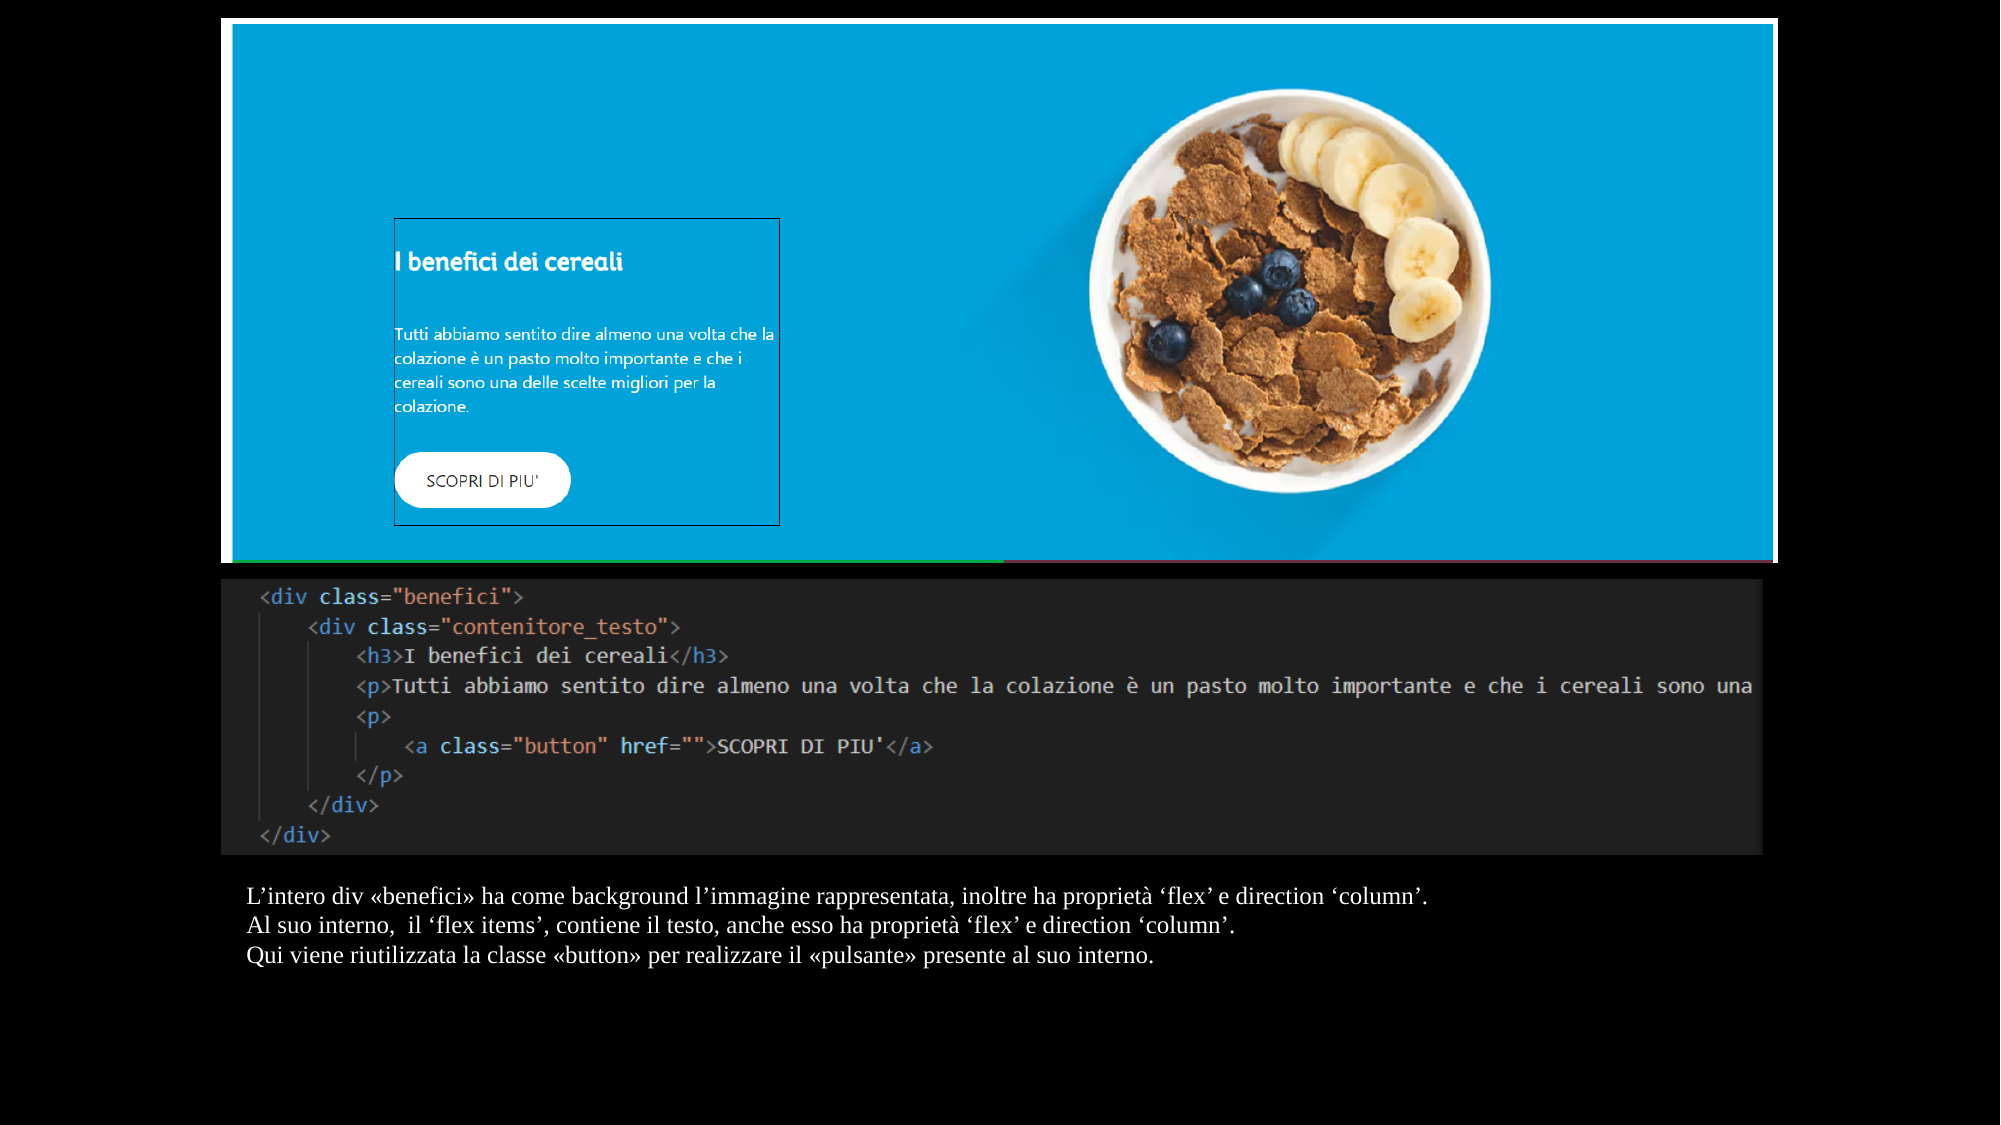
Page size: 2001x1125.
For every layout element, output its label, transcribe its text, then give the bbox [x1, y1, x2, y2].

picture [221, 579, 1763, 855]
text_box L’intero div «benefici» ha come background l’immagine rappresentata, inoltre ha proprietà ‘flex’ e direction ‘column’. Al suo interno, il ‘flex items’, contiene il testo, anche esso ha proprietà ‘flex’ e direction ‘column’. Qui viene riutilizzata la classe «button» per realizzare il «pulsante» presente al suo interno. [231, 871, 1445, 977]
picture [221, 18, 1778, 563]
